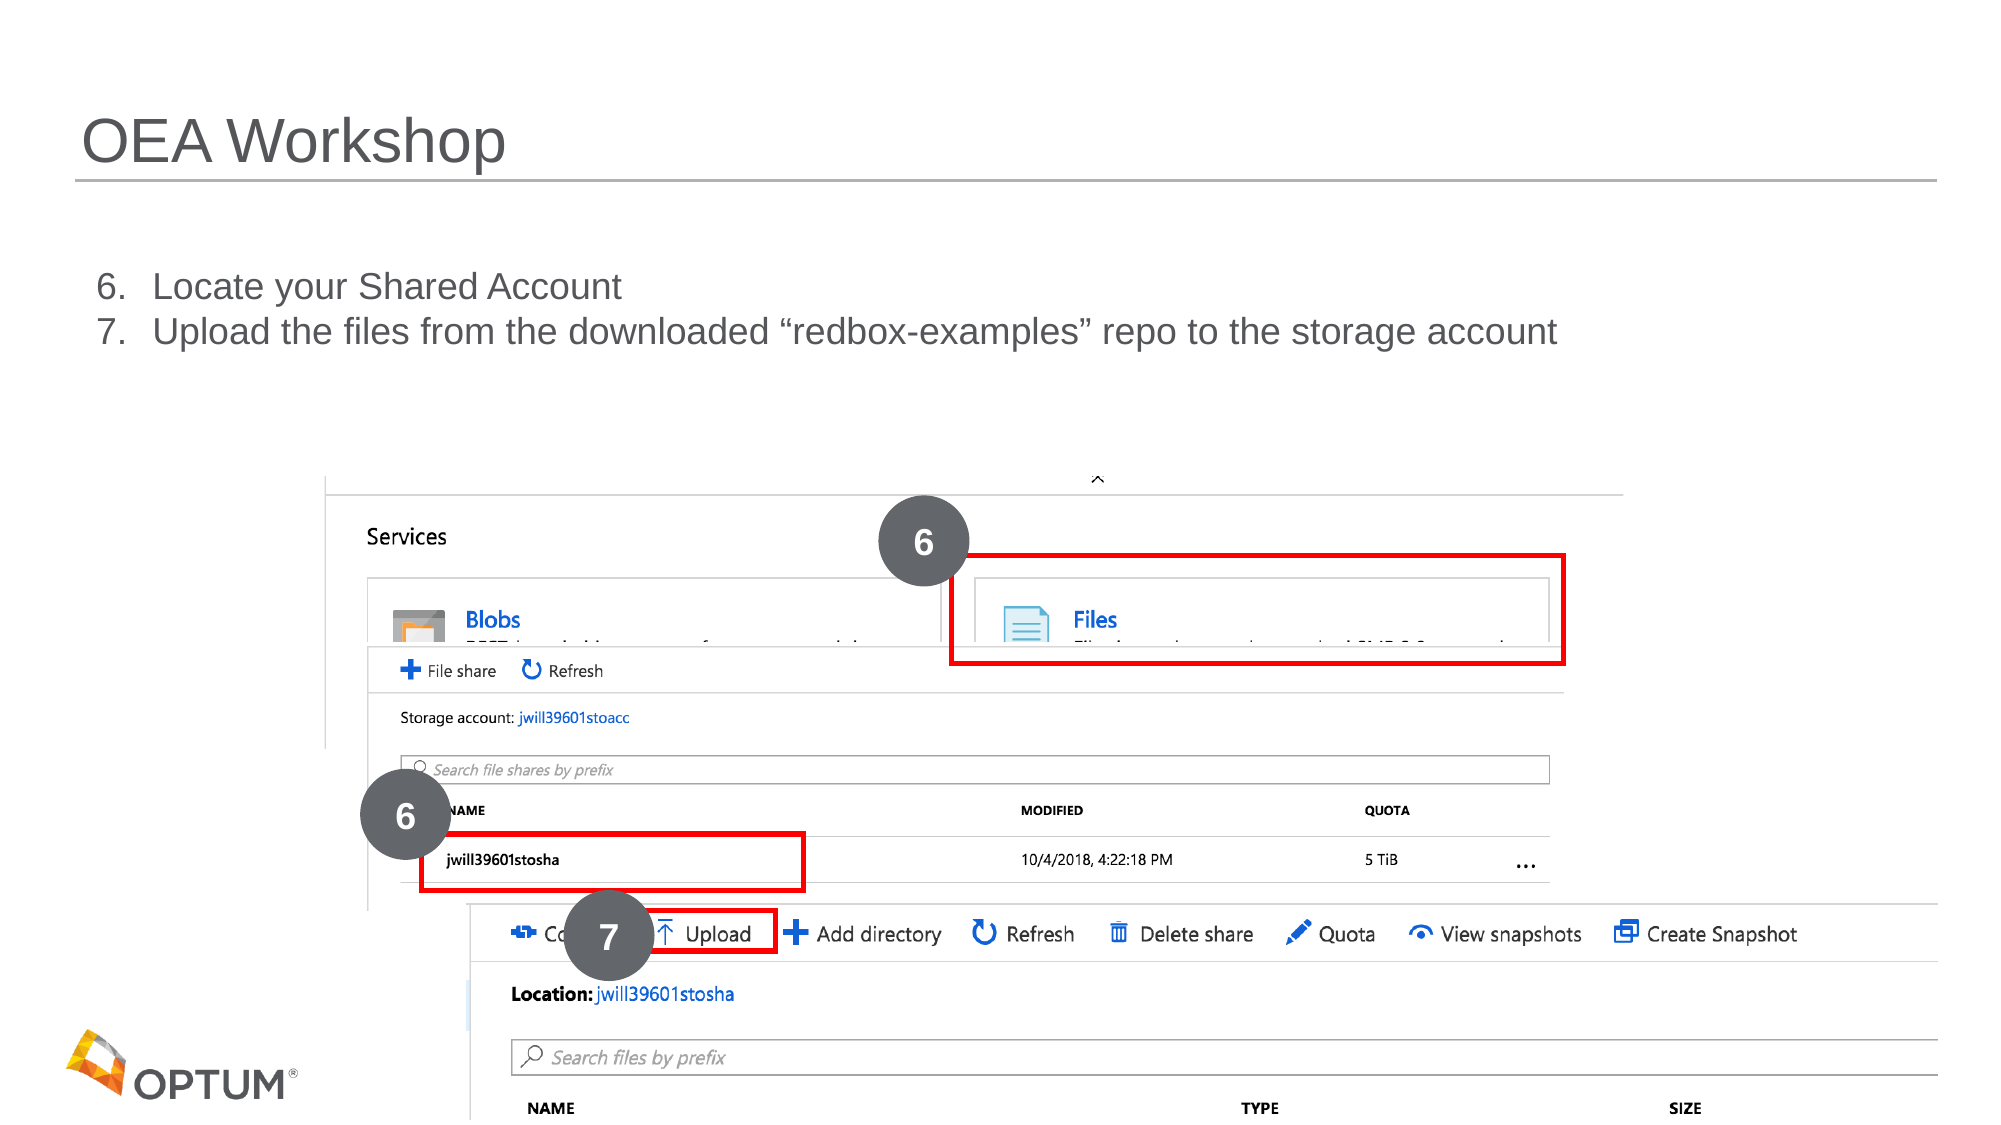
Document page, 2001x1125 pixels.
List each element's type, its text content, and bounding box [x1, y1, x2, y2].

text_box Locate your Shared Account Upload the files from the downloaded “redbox-examples” repo to the storage account [81, 254, 1624, 450]
text_box 6 [359, 788, 367, 841]
picture [64, 1027, 299, 1101]
picture [324, 476, 1938, 1120]
title OEA Workshop [81, 0, 1938, 177]
